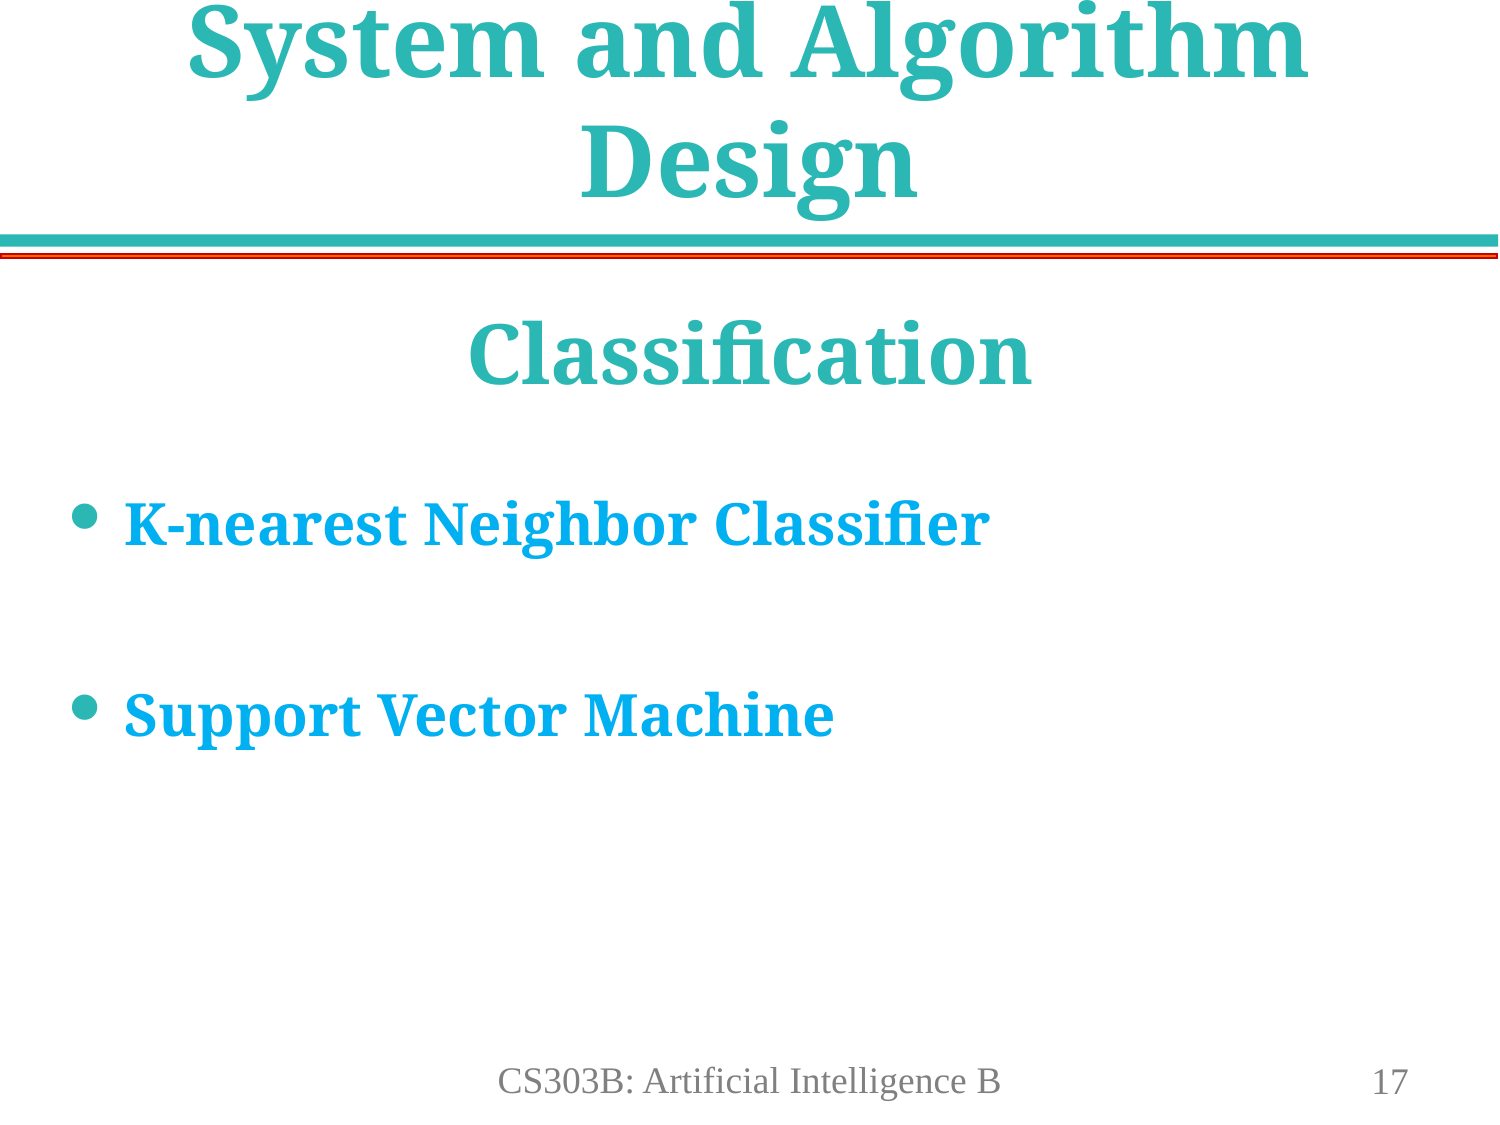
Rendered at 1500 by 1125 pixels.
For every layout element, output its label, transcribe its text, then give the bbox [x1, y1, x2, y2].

title System and Algorithm Design [0, 37, 1500, 226]
text_box CS303B: Artificial Intelligence B [304, 1049, 1196, 1106]
text_box K-nearest Neighbor Classifier Support Vector Machine [53, 465, 1447, 1004]
text_box 17 [1356, 1049, 1500, 1107]
text_box Classification [0, 281, 1500, 420]
